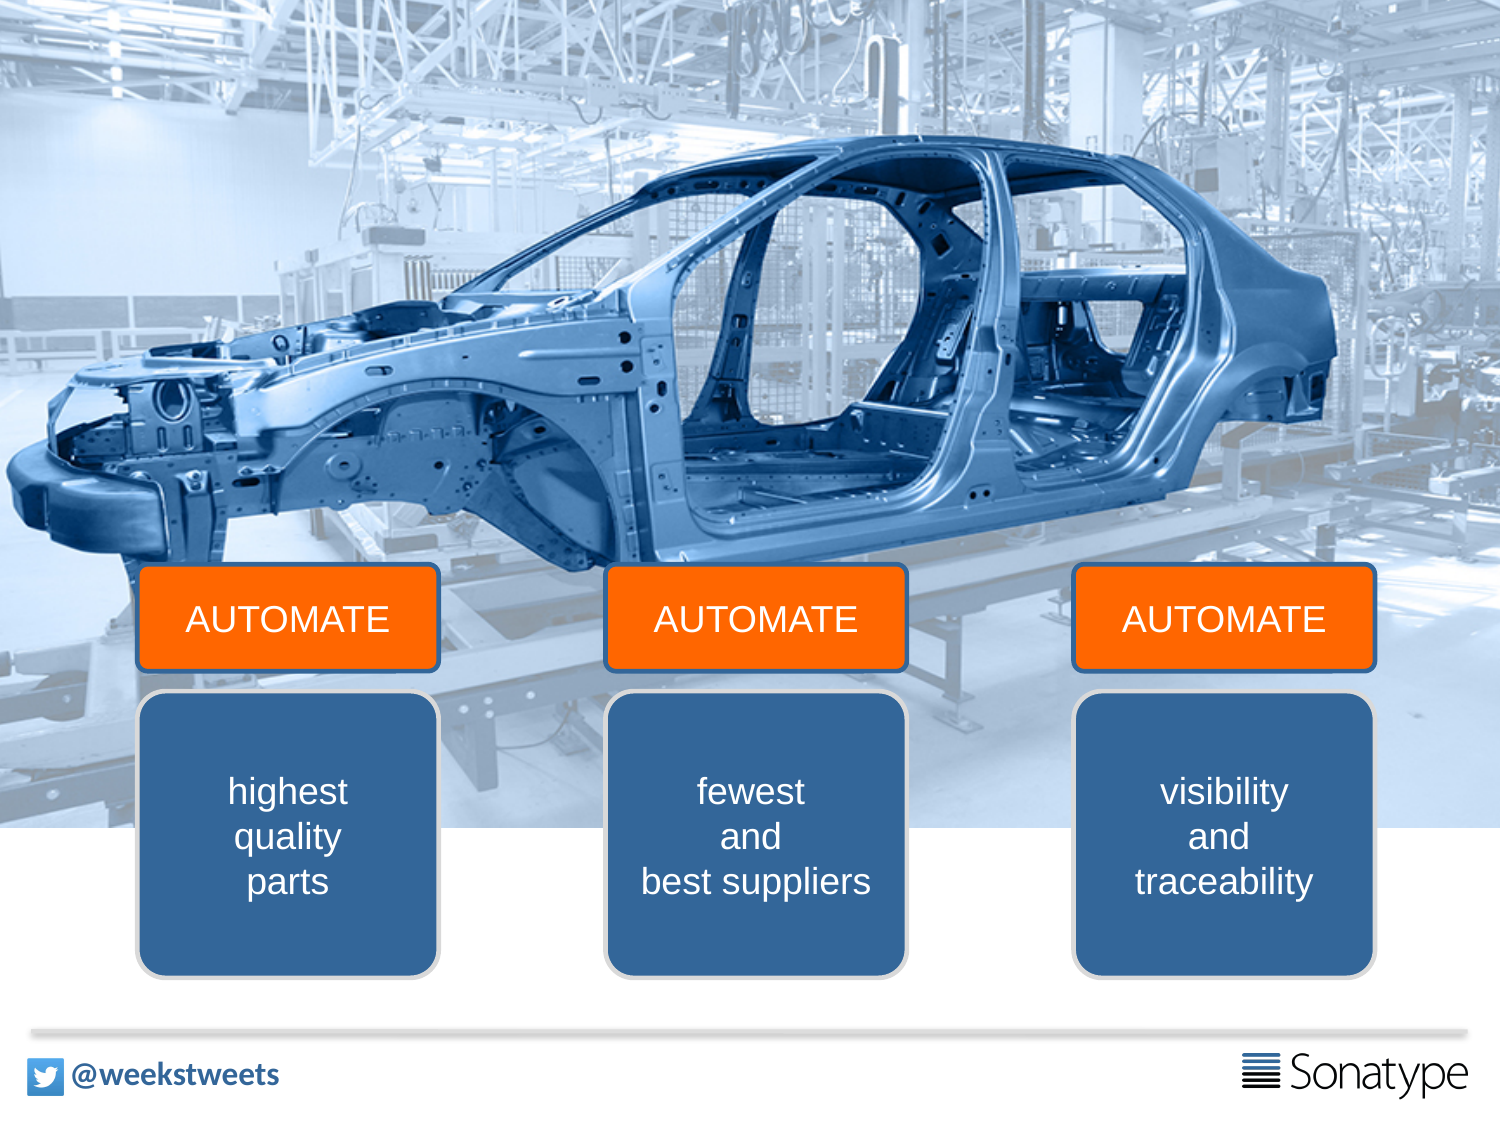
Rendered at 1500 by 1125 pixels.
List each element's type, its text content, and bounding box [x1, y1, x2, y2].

text_box visibility and traceability [1073, 837, 1376, 978]
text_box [24, 1044, 306, 1098]
picture [0, 0, 1500, 828]
text_box fewest and best suppliers [605, 837, 907, 978]
text_box highest quality parts [137, 837, 439, 978]
picture [1242, 1053, 1468, 1100]
